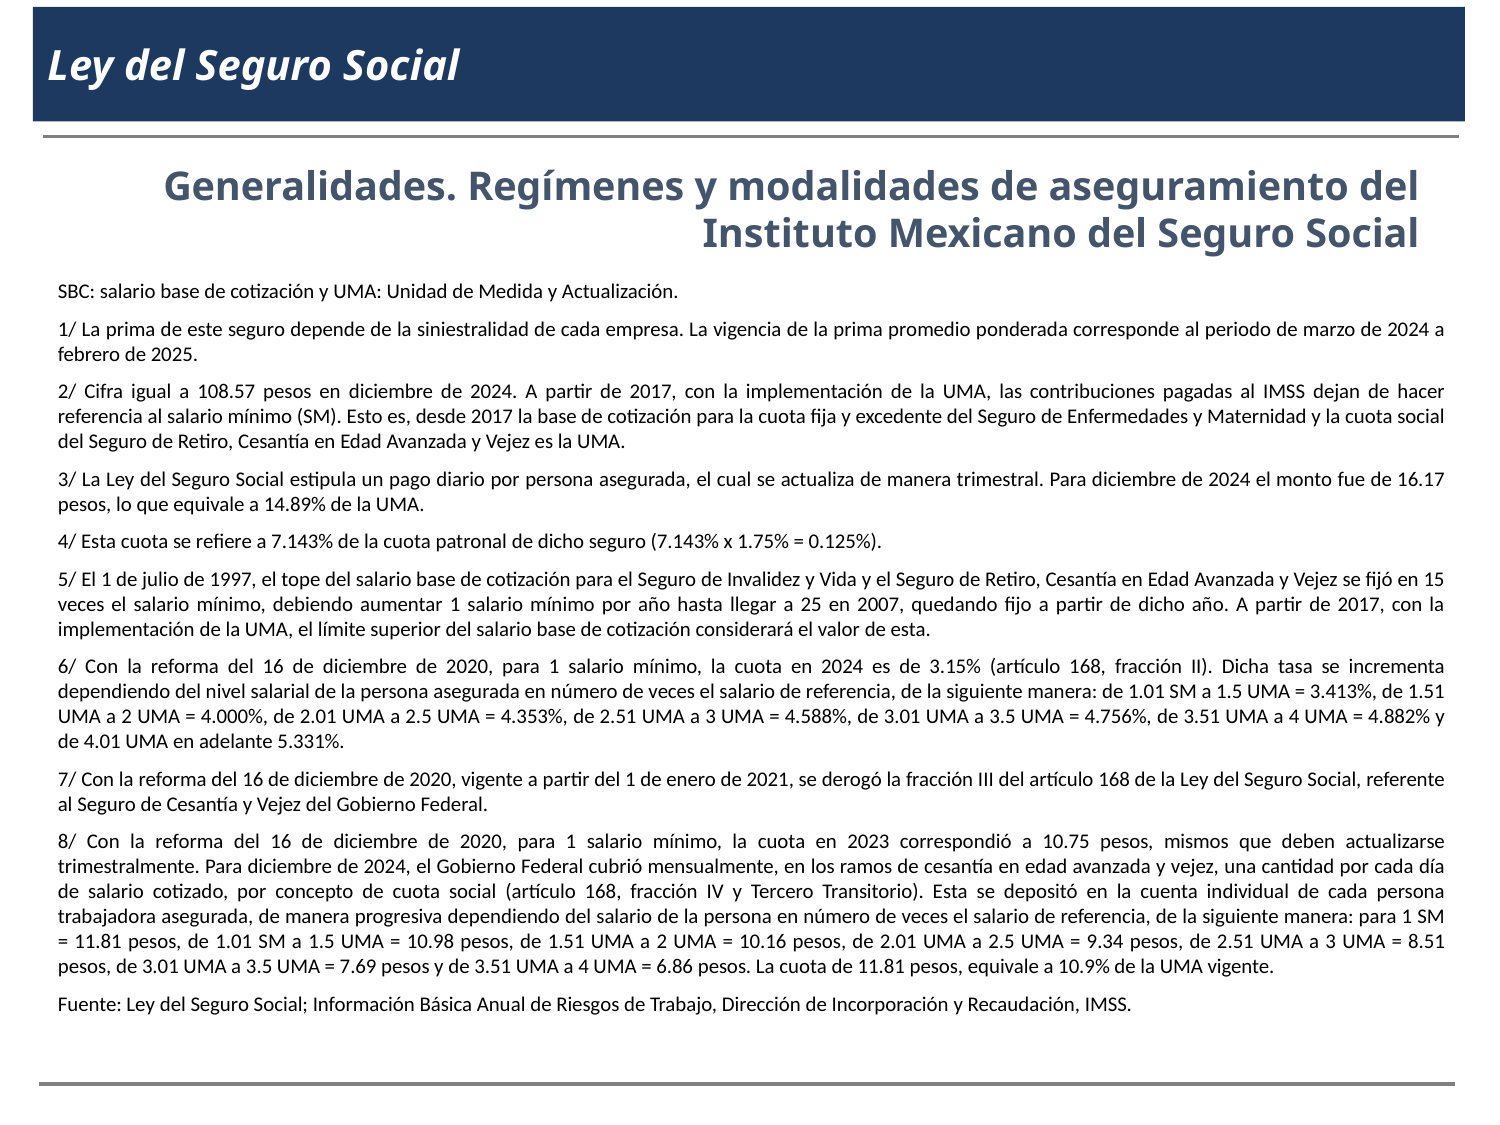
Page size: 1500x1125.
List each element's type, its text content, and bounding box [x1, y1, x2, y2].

text_box SBC: salario base de cotización y UMA: Unidad de Medida y Actualización. 1/ La prima de este seguro depende de la siniestralidad de cada empresa. La vigencia de la prima promedio ponderada corresponde al periodo de marzo de 2024 a febrero de 2025. 2/ Cifra igual a 108.57 pesos en diciembre de 2024. A partir de 2017, con la implementación de la UMA, las contribuciones pagadas al IMSS dejan de hacer referencia al salario mínimo (SM). Esto es, desde 2017 la base de cotización para la cuota fija y excedente del Seguro de Enfermedades y Maternidad y la cuota social del Seguro de Retiro, Cesantía en Edad Avanzada y Vejez es la UMA. 3/ La Ley del Seguro Social estipula un pago diario por persona asegurada, el cual se actualiza de manera trimestral. Para diciembre de 2024 el monto fue de 16.17 pesos, lo que equivale a 14.89% de la UMA. 4/ Esta cuota se refiere a 7.143% de la cuota patronal de dicho seguro (7.143% x 1.75% = 0.125%). 5/ El 1 de julio de 1997, el tope del salario base de cotización para el Seguro de Invalidez y Vida y el Seguro de Retiro, Cesantía en Edad Avanzada y Vejez se fijó en 15 veces el salario mínimo, debiendo aumentar 1 salario mínimo por año hasta llegar a 25 en 2007, quedando fijo a partir de dicho año. A partir de 2017, con la implementación de la UMA, el límite superior del salario base de cotización considerará el valor de esta. 6/ Con la reforma del 16 de diciembre de 2020, para 1 salario mínimo, la cuota en 2024 es de 3.15% (artículo 168, fracción II). Dicha tasa se incrementa dependiendo del nivel salarial de la persona asegurada en número de veces el salario de referencia, de la siguiente manera: de 1.01 SM a 1.5 UMA = 3.413%, de 1.51 UMA a 2 UMA = 4.000%, de 2.01 UMA a 2.5 UMA = 4.353%, de 2.51 UMA a 3 UMA = 4.588%, de 3.01 UMA a 3.5 UMA = 4.756%, de 3.51 UMA a 4 UMA = 4.882% y de 4.01 UMA en adelante 5.331%. 7/ Con la reforma del 16 de diciembre de 2020, vigente a partir del 1 de enero de 2021, se derogó la fracción III del artículo 168 de la Ley del Seguro Social, referente al Seguro de Cesantía y Vejez del Gobierno Federal. 8/ Con la reforma del 16 de diciembre de 2020, para 1 salario mínimo, la cuota en 2023 correspondió a 10.75 pesos, mismos que deben actualizarse trimestralmente. Para diciembre de 2024, el Gobierno Federal cubrió mensualmente, en los ramos de cesantía en edad avanzada y vejez, una cantidad por cada día de salario cotizado, por concepto de cuota social (artículo 168, fracción IV y Tercero Transitorio). Esta se depositó en la cuenta individual de cada persona trabajadora asegurada, de manera progresiva dependiendo del salario de la persona en número de veces el salario de referencia, de la siguiente manera: para 1 SM = 11.81 pesos, de 1.01 SM a 1.5 UMA = 10.98 pesos, de 1.51 UMA a 2 UMA = 10.16 pesos, de 2.01 UMA a 2.5 UMA = 9.34 pesos, de 2.51 UMA a 3 UMA = 8.51 pesos, de 3.01 UMA a 3.5 UMA = 7.69 pesos y de 3.51 UMA a 4 UMA = 6.86 pesos. La cuota de 11.81 pesos, equivale a 10.9% de la UMA vigente. Fuente: Ley del Seguro Social; Información Básica Anual de Riesgos de Trabajo, Dirección de Incorporación y Recaudación, IMSS. [43, 270, 1461, 1023]
text_box Generalidades. Regímenes y modalidades de aseguramiento del Instituto Mexicano del Seguro Social [43, 153, 1435, 225]
text_box Ley del Seguro Social [32, 6, 1465, 122]
